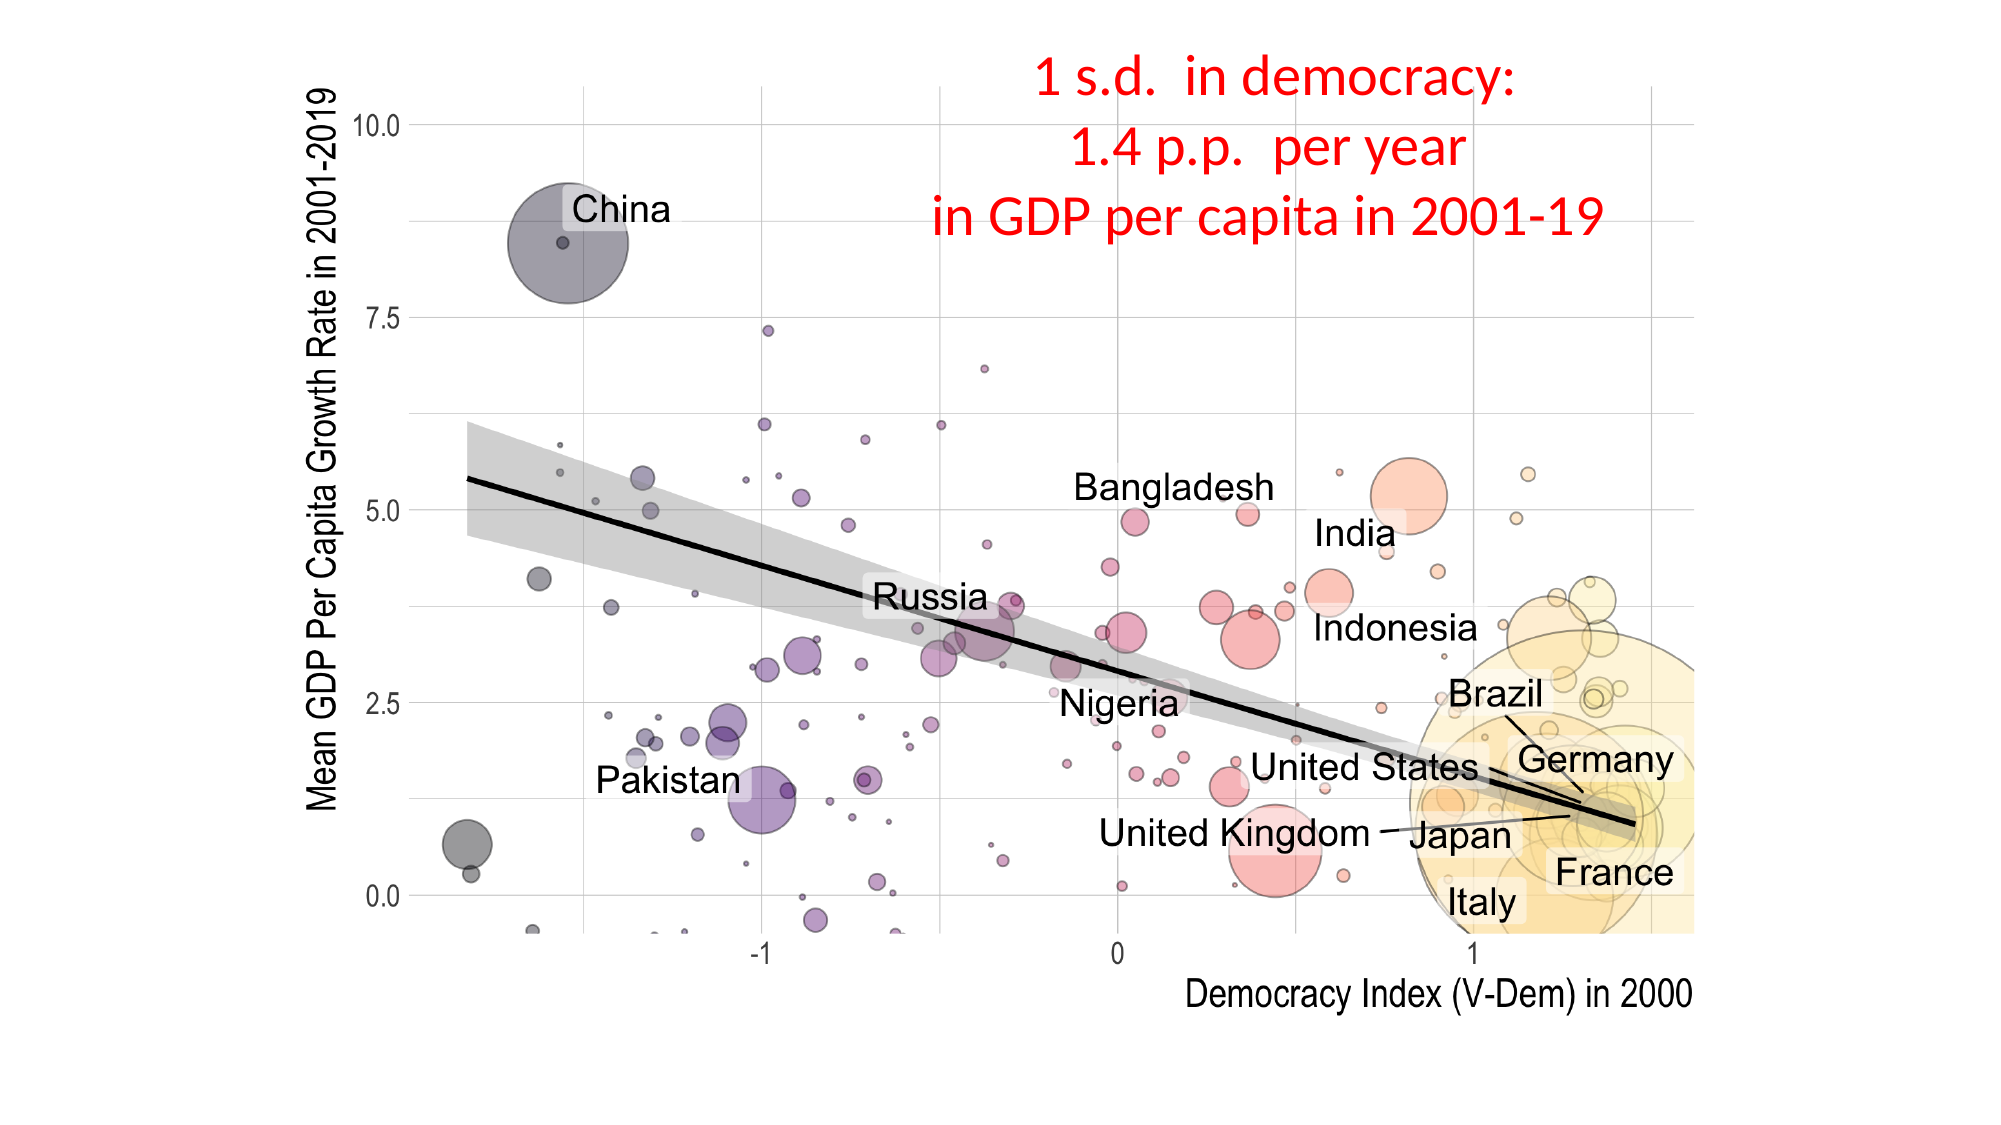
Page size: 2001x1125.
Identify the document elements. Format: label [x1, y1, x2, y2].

picture [226, 70, 1774, 1095]
